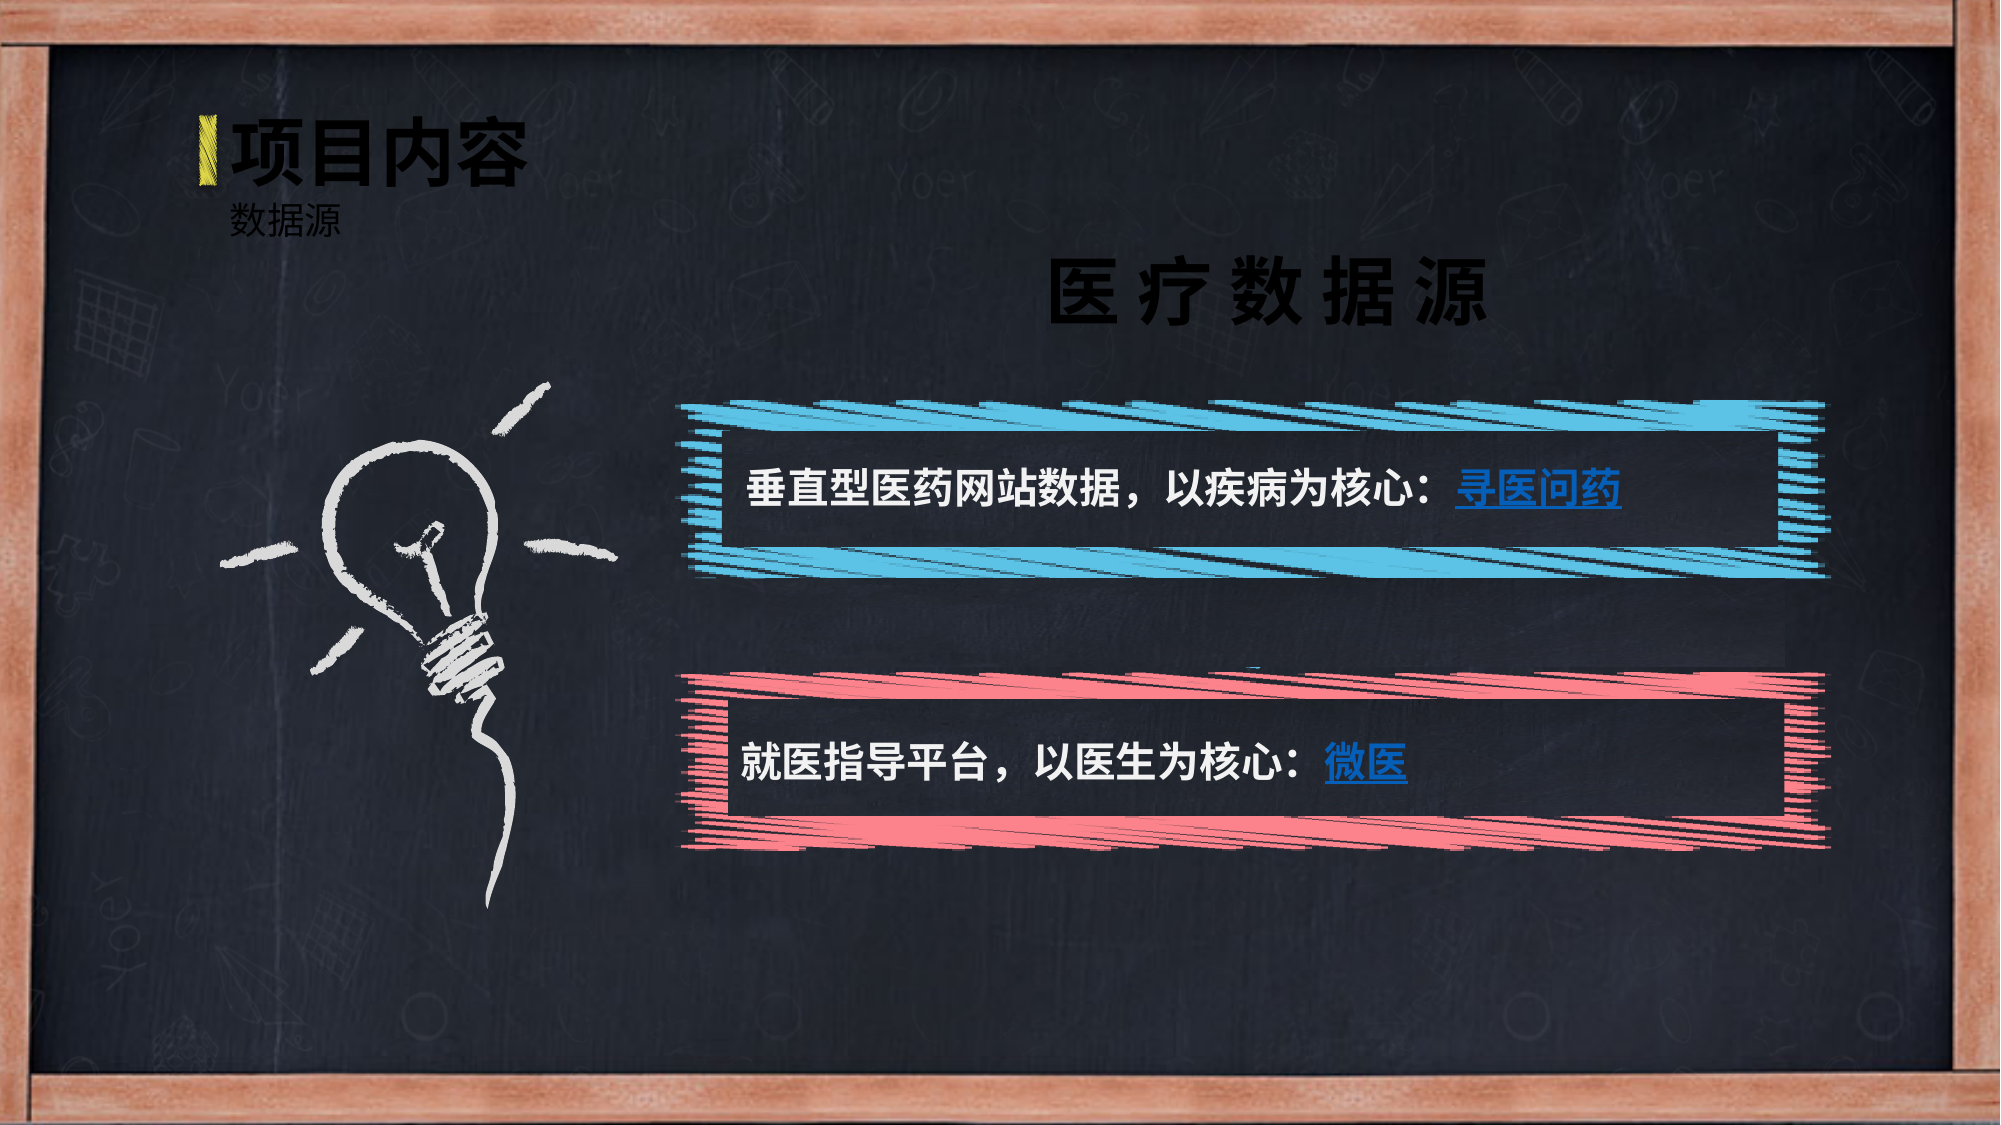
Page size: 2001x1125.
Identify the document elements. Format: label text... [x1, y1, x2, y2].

text_box [198, 113, 218, 186]
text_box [289, 422, 668, 884]
picture [0, 0, 2000, 1125]
text_box 数据源 [215, 189, 358, 250]
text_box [674, 399, 1832, 851]
text_box 医 疗 数 据 源 [1031, 237, 1504, 343]
text_box 项目内容 [215, 97, 546, 203]
